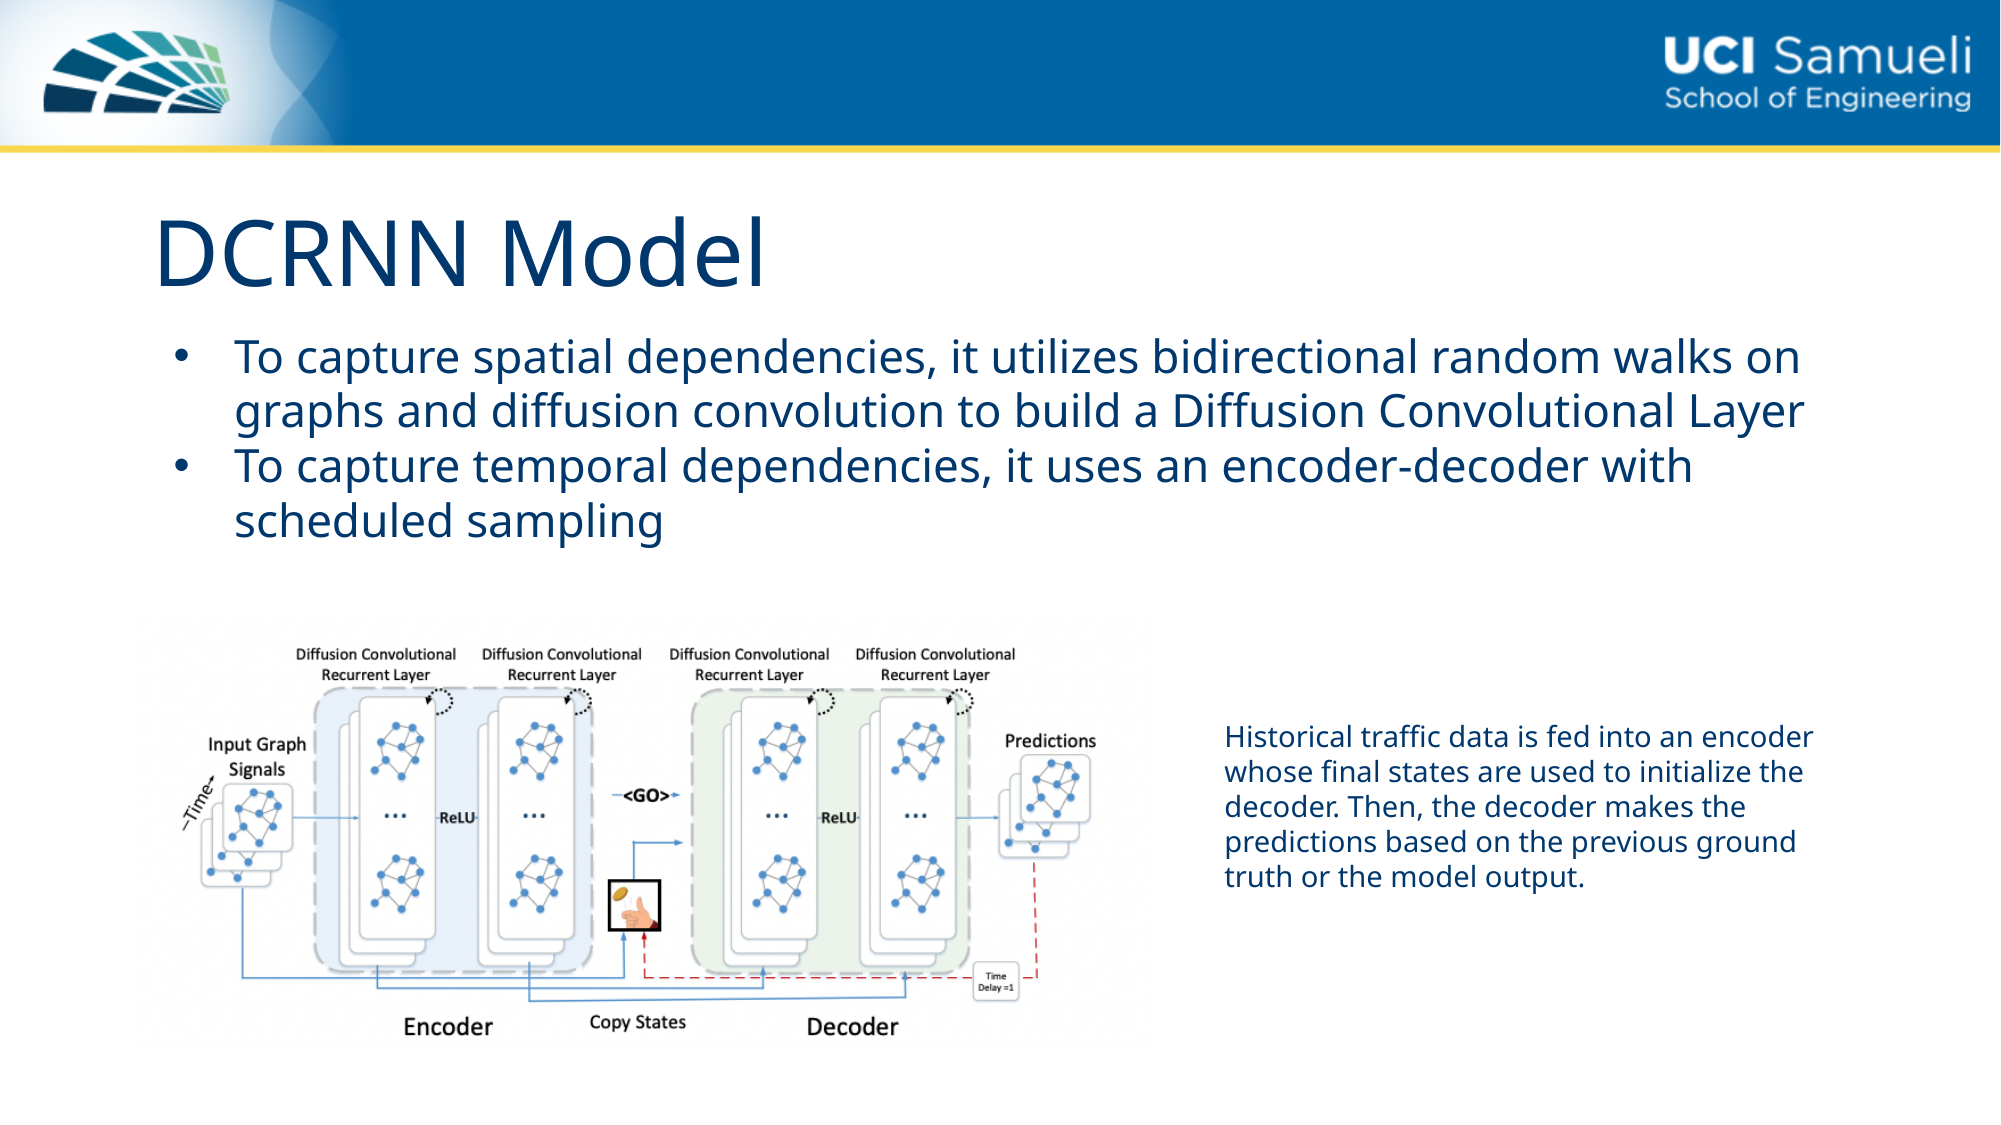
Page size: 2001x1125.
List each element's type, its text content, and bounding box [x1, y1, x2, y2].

list To capture spatial dependencies, it utilizes bidirectional random walks on graphs and diffusion convolution to build a Diffusion Convolutional Layer To capture temporal dependencies, it uses an encoder-decoder with scheduled sampling [144, 319, 1870, 1034]
title DCRNN Model [137, 148, 1863, 366]
text_box Historical traffic data is fed into an encoder whose final states are used to initialize the decoder. Then, the decoder makes the predictions based on the previous ground truth or the model output. [1209, 703, 1843, 944]
picture [0, 0, 2001, 1125]
